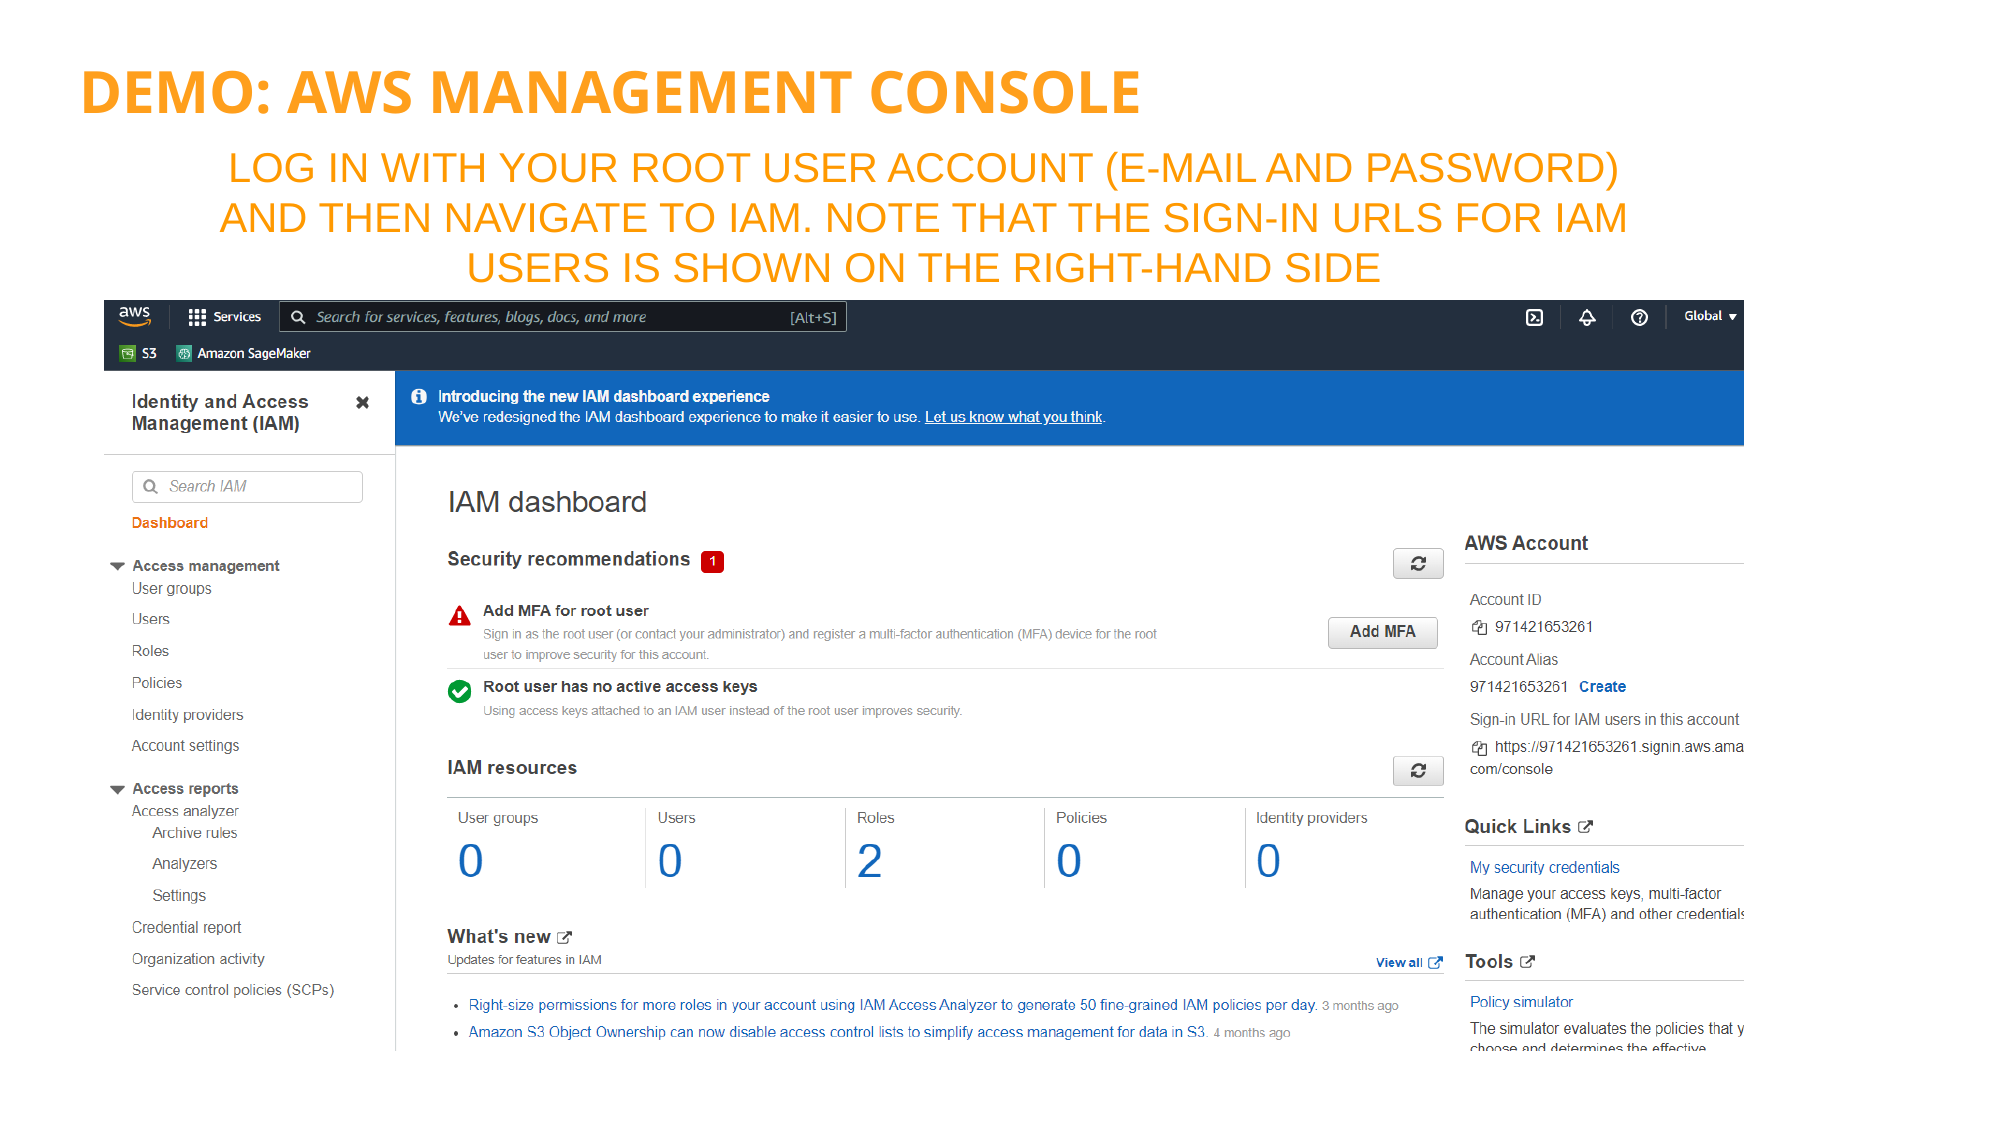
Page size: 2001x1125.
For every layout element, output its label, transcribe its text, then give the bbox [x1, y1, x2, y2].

text_box DEMO: AWS MANAGEMENT CONSOLE [64, 47, 1677, 133]
text_box LOG IN WITH YOUR ROOT USER ACCOUNT (E-MAIL AND PASSWORD) AND THEN NAVIGATE TO IAM. NOTE THAT THE SIGN-IN URLS FOR IAM USERS IS SHOWN ON THE RIGHT-HAND SIDE [188, 133, 1660, 299]
picture [104, 300, 1744, 1051]
